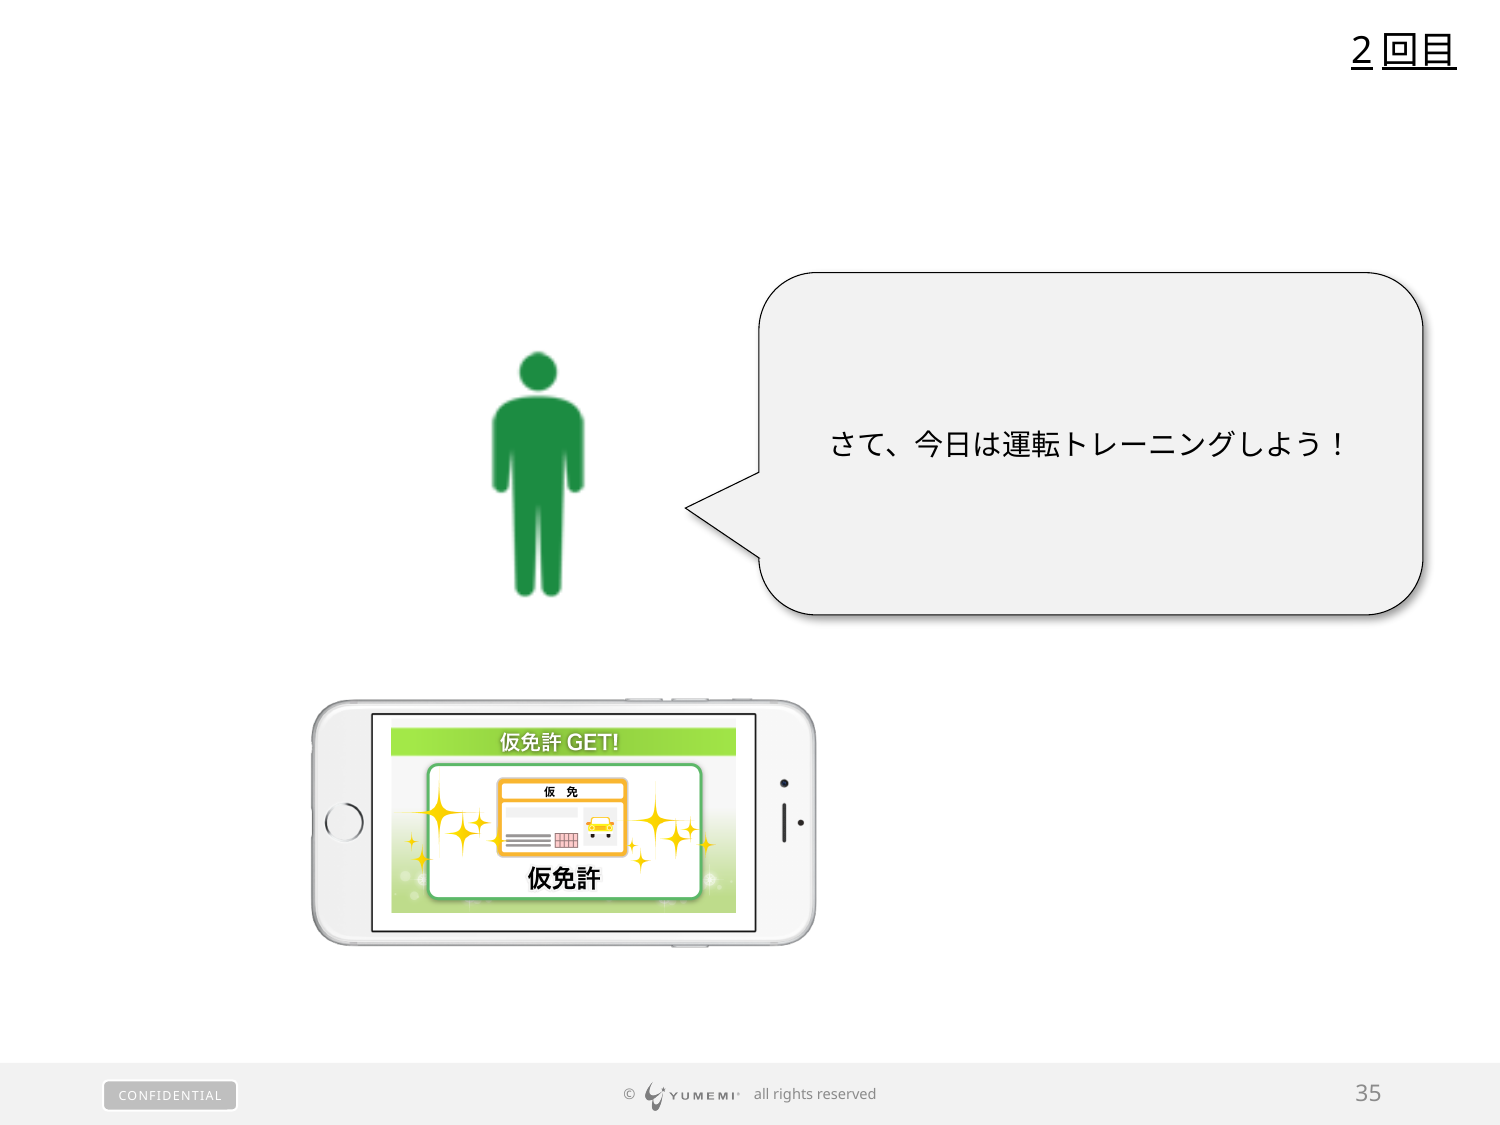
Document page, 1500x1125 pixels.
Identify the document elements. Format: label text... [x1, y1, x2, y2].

footer © all rights reserved [496, 1080, 1004, 1108]
picture [310, 320, 817, 1077]
slide_number 35 [1059, 1080, 1397, 1108]
text_box 2回目 [1336, 18, 1472, 79]
text_box さて、今日は運転トレーニングしよう！ [696, 272, 1424, 616]
